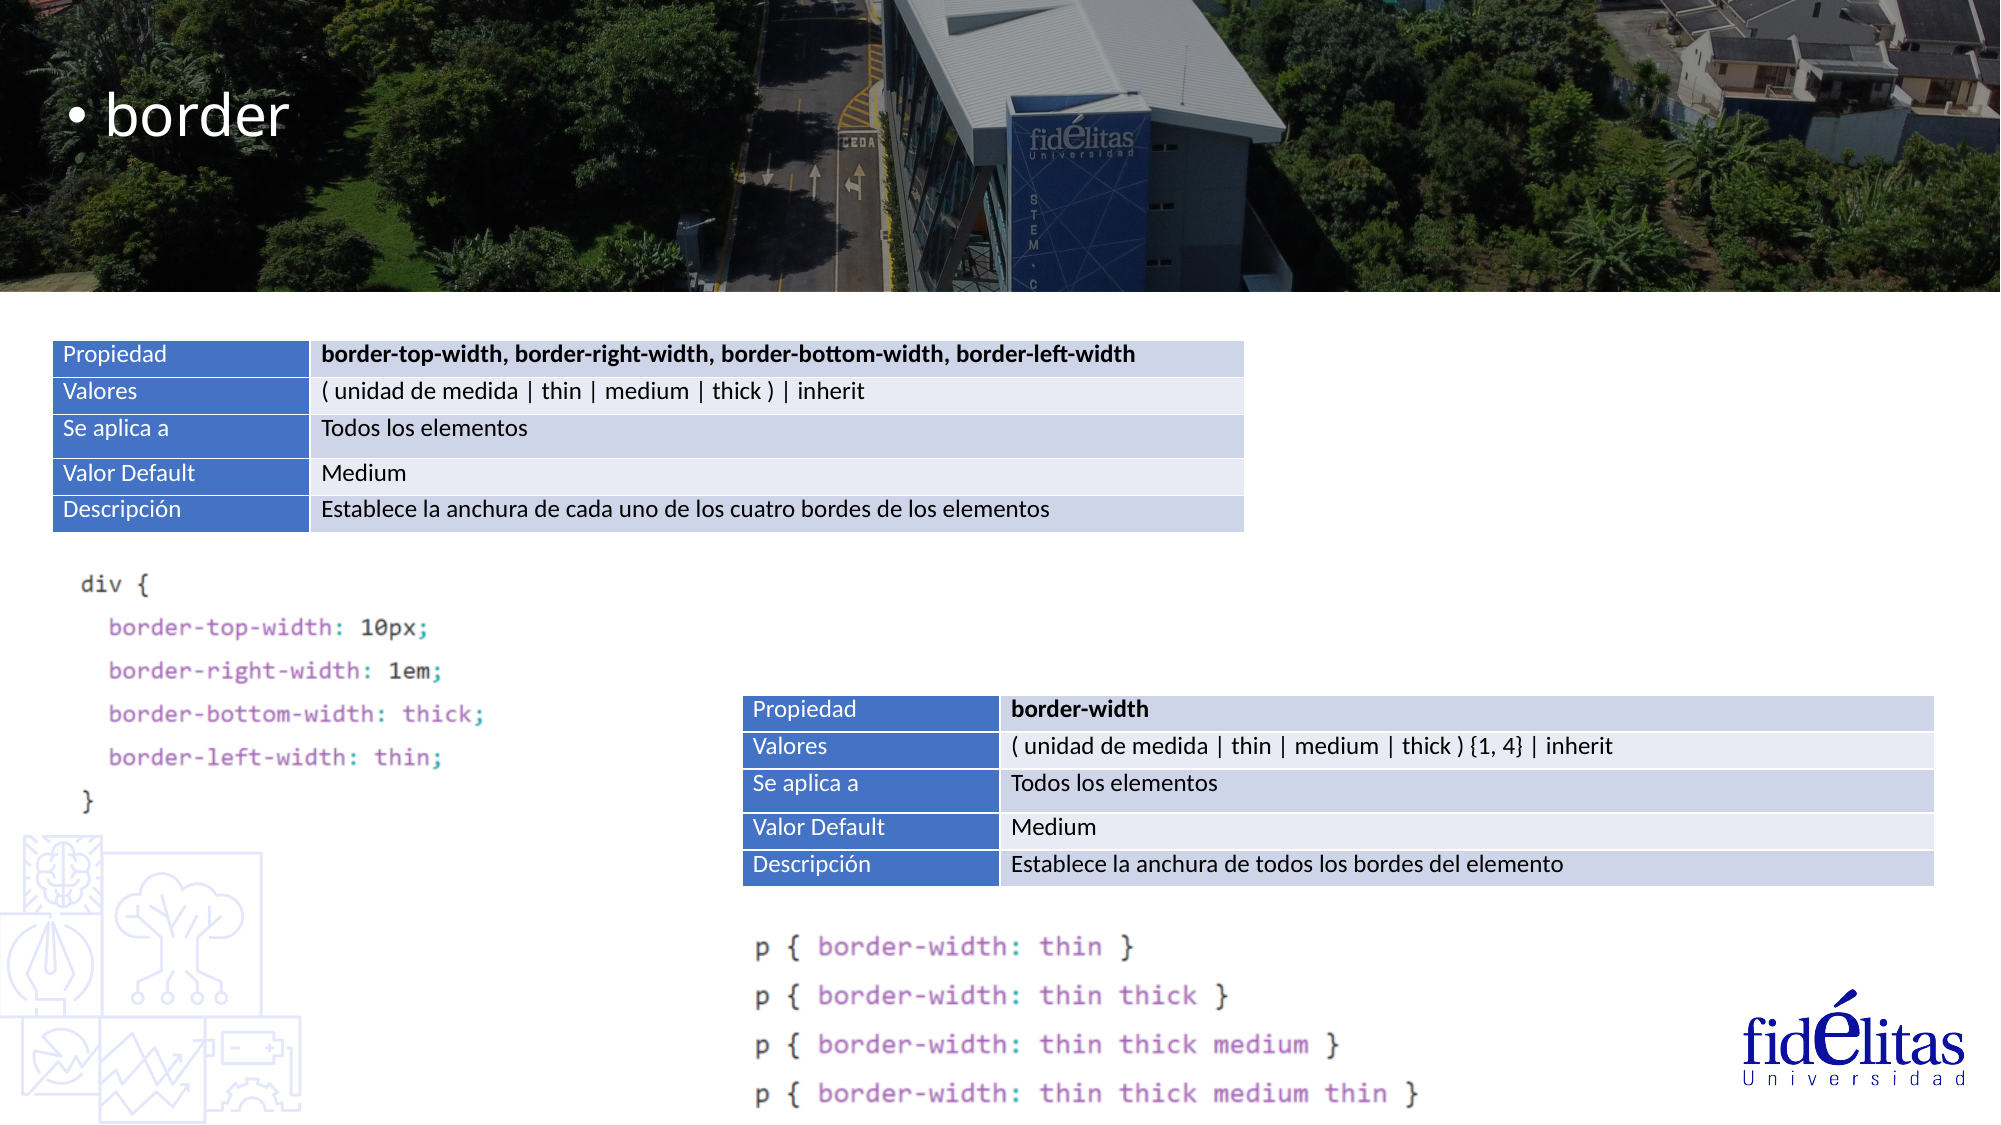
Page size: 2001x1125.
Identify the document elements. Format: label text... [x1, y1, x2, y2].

table_cell Descripción [743, 851, 999, 886]
picture [741, 922, 1425, 1122]
table_cell Valor Default [743, 814, 999, 849]
table_cell Todos los elementos [311, 415, 1244, 458]
list border [51, 79, 1172, 213]
table_cell Se aplica a [743, 770, 999, 812]
picture [51, 562, 492, 825]
table_cell Valor Default [53, 459, 309, 495]
picture [0, 0, 2000, 292]
table_cell Se aplica a [53, 415, 309, 458]
table_header border-top-width, border-right-width, border-bottom-width, border-left-width [311, 341, 1244, 377]
table_header Propiedad [743, 696, 999, 731]
table_cell ( unidad de medida | thin | medium | thick ) {1, 4} | inherit [1001, 733, 1934, 768]
table_cell Descripción [53, 496, 309, 532]
table_cell Todos los elementos [1001, 770, 1934, 812]
picture [1737, 984, 1972, 1089]
table_cell Establece la anchura de cada uno de los cuatro bordes de los elementos [311, 496, 1244, 532]
table_cell Establece la anchura de todos los bordes del elemento [1001, 851, 1934, 886]
table_header border-width [1001, 696, 1934, 731]
table_cell Medium [1001, 814, 1934, 849]
table_cell ( unidad de medida | thin | medium | thick ) | inherit [311, 378, 1244, 414]
table_header Propiedad [53, 341, 309, 377]
table_cell Medium [311, 459, 1244, 495]
table_cell Valores [743, 733, 999, 768]
table_cell Valores [53, 378, 309, 414]
